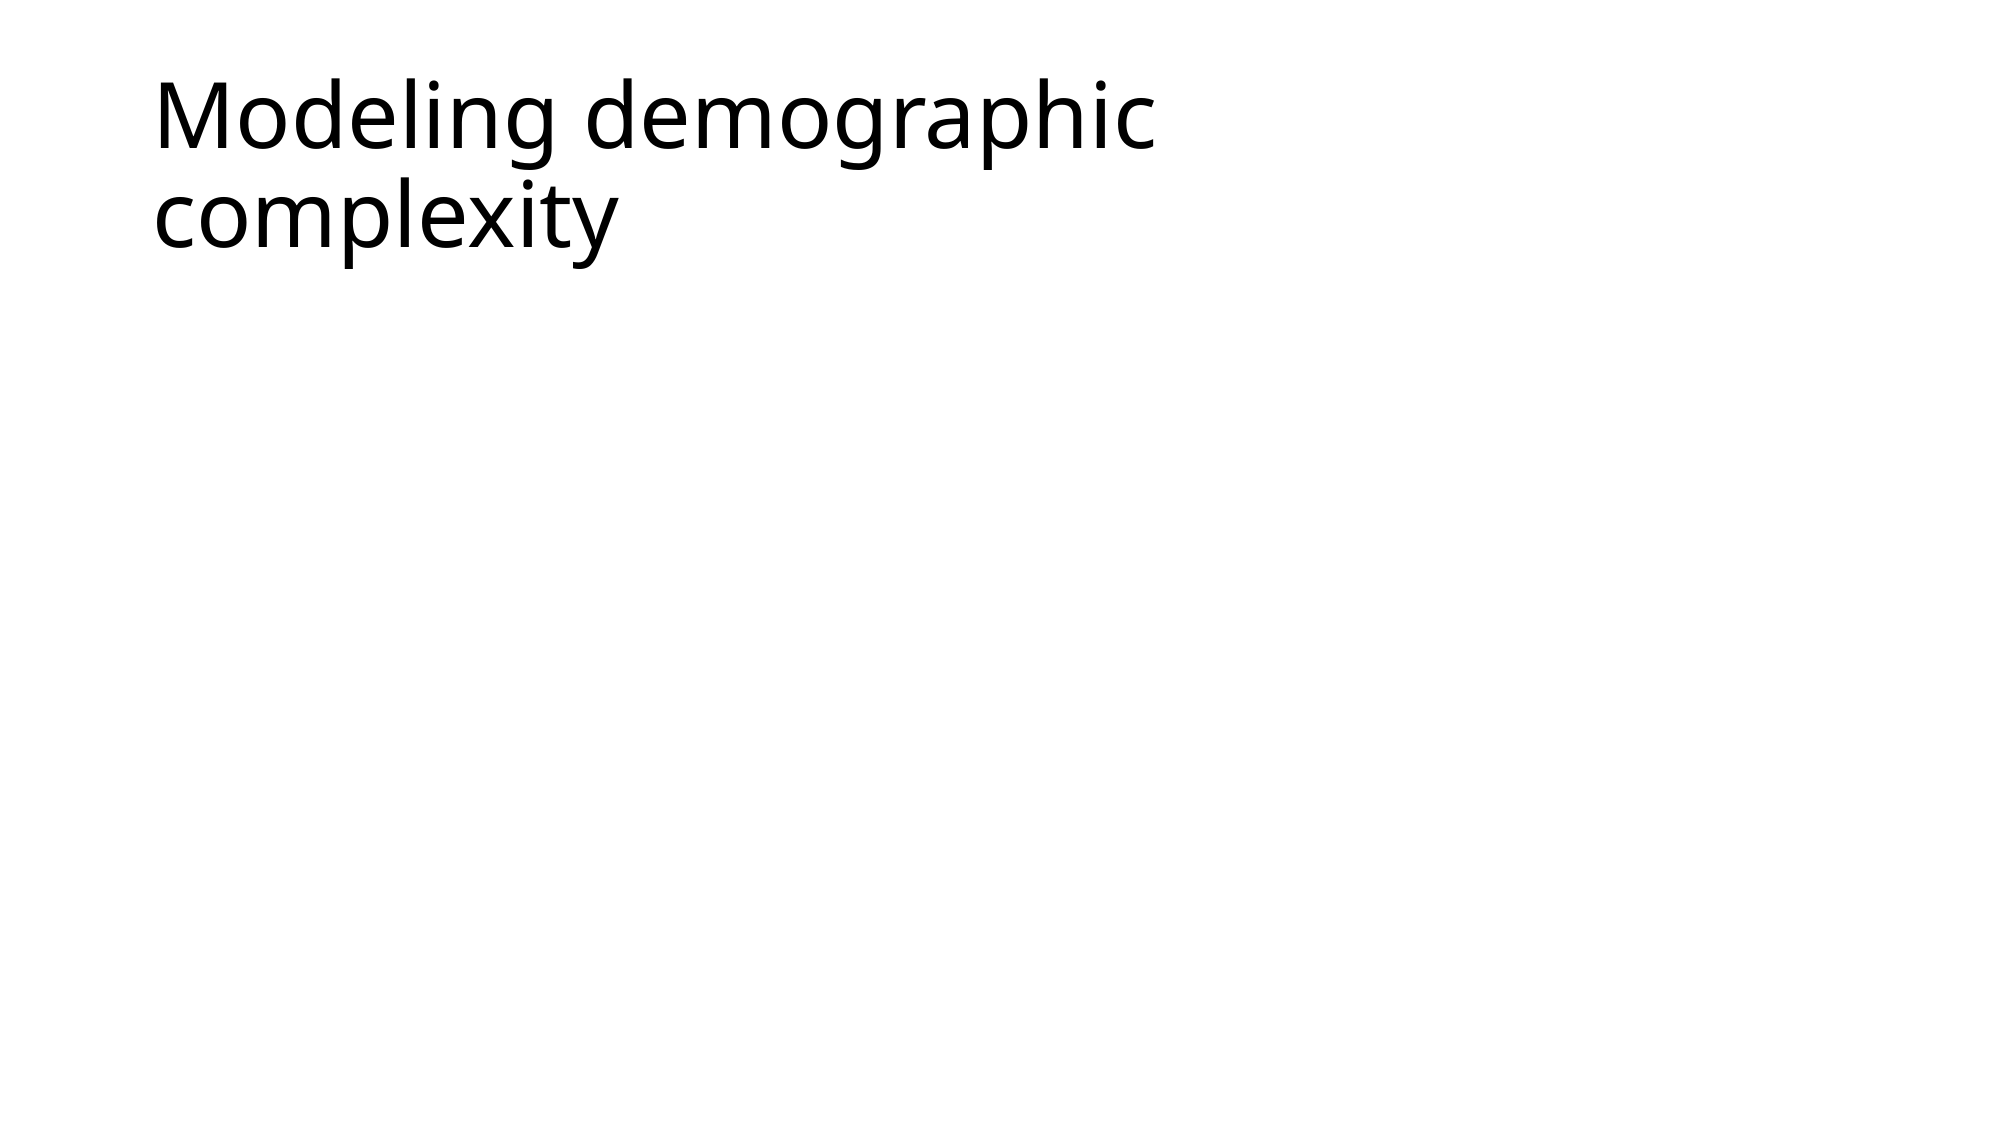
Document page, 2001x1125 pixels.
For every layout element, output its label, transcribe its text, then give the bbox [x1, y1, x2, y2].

title Modeling demographic complexity [137, 59, 1226, 278]
